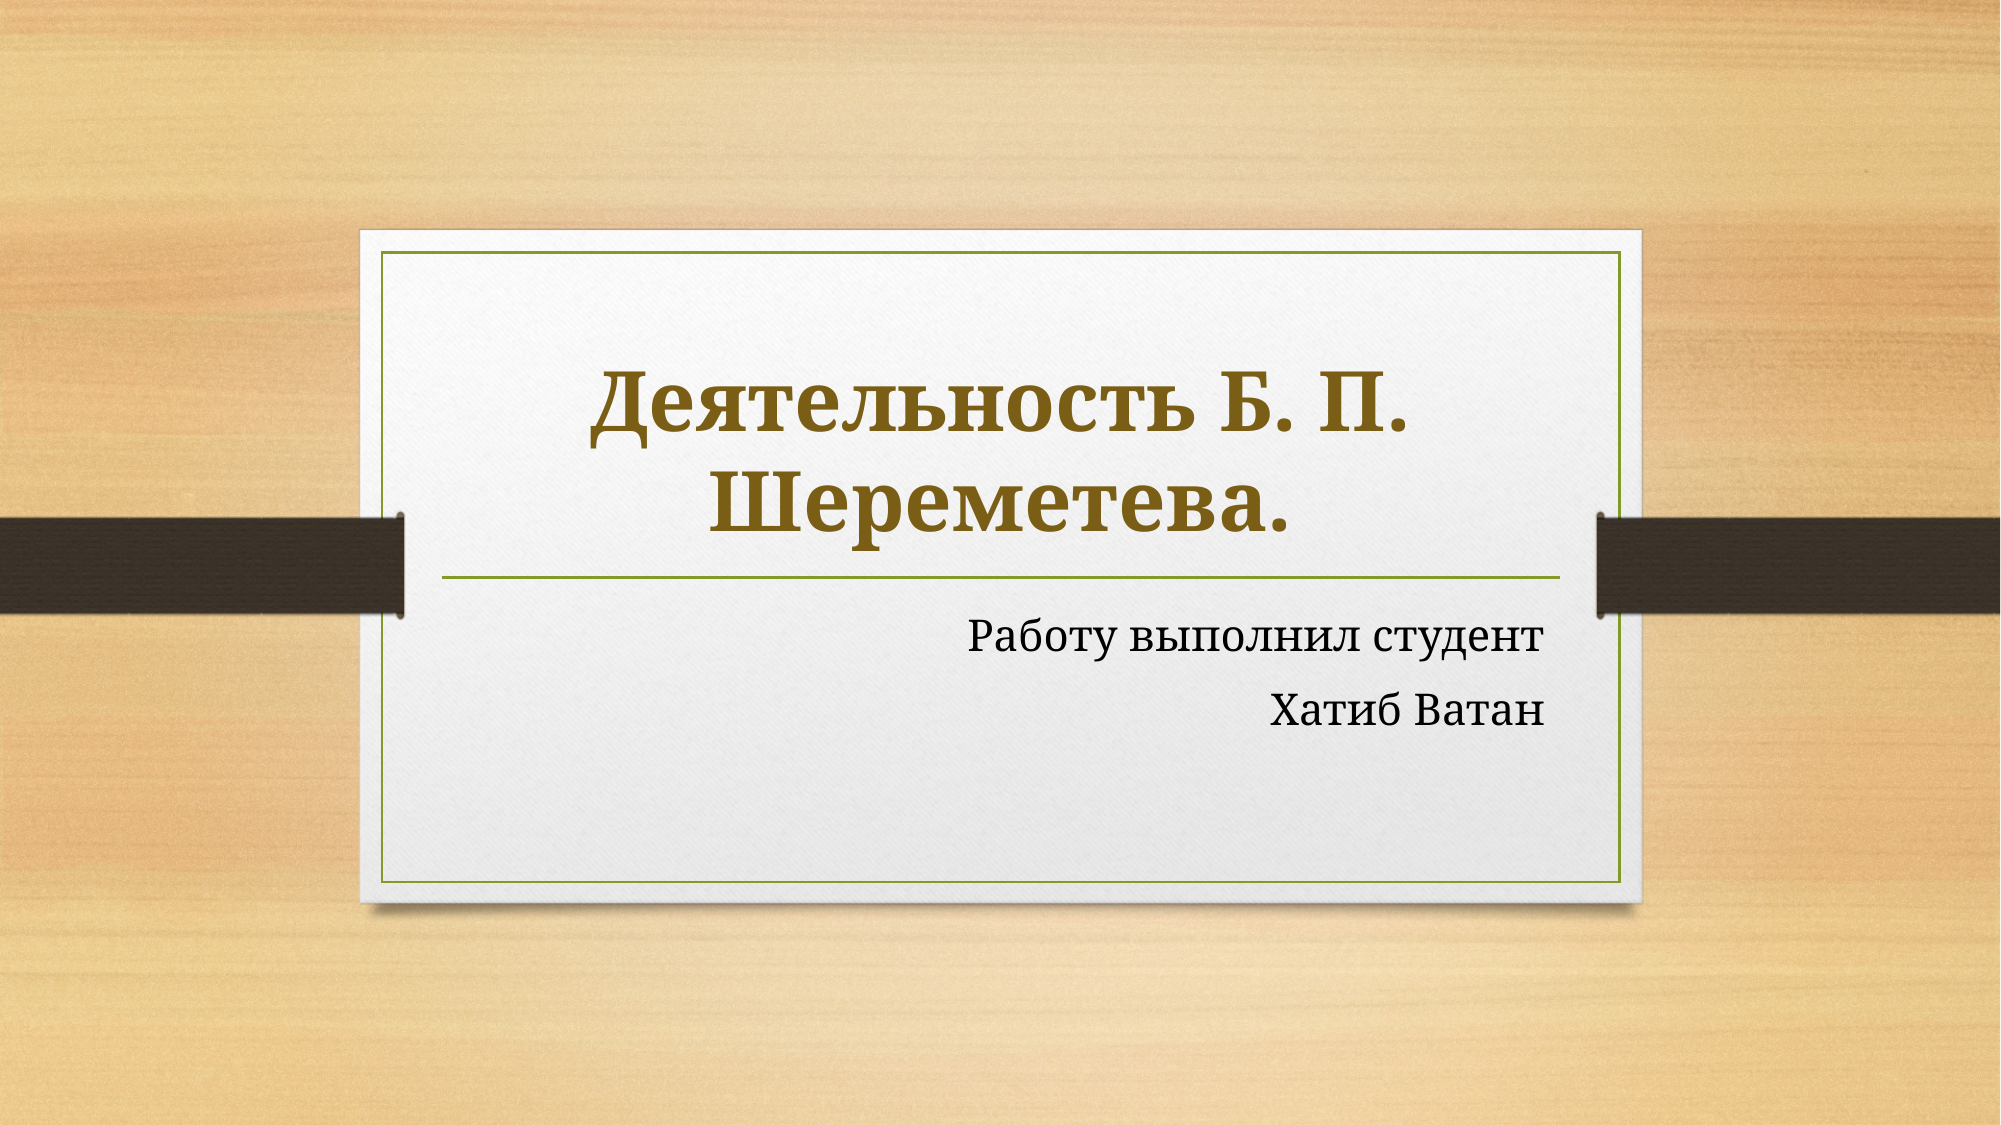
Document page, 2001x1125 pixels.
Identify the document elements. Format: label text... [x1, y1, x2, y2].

title Деятельность Б. П. Шереметева. [441, 306, 1560, 556]
subtitle Работу выполнил студент Хатиб Ватан [441, 600, 1560, 839]
picture [0, 0, 2001, 1125]
